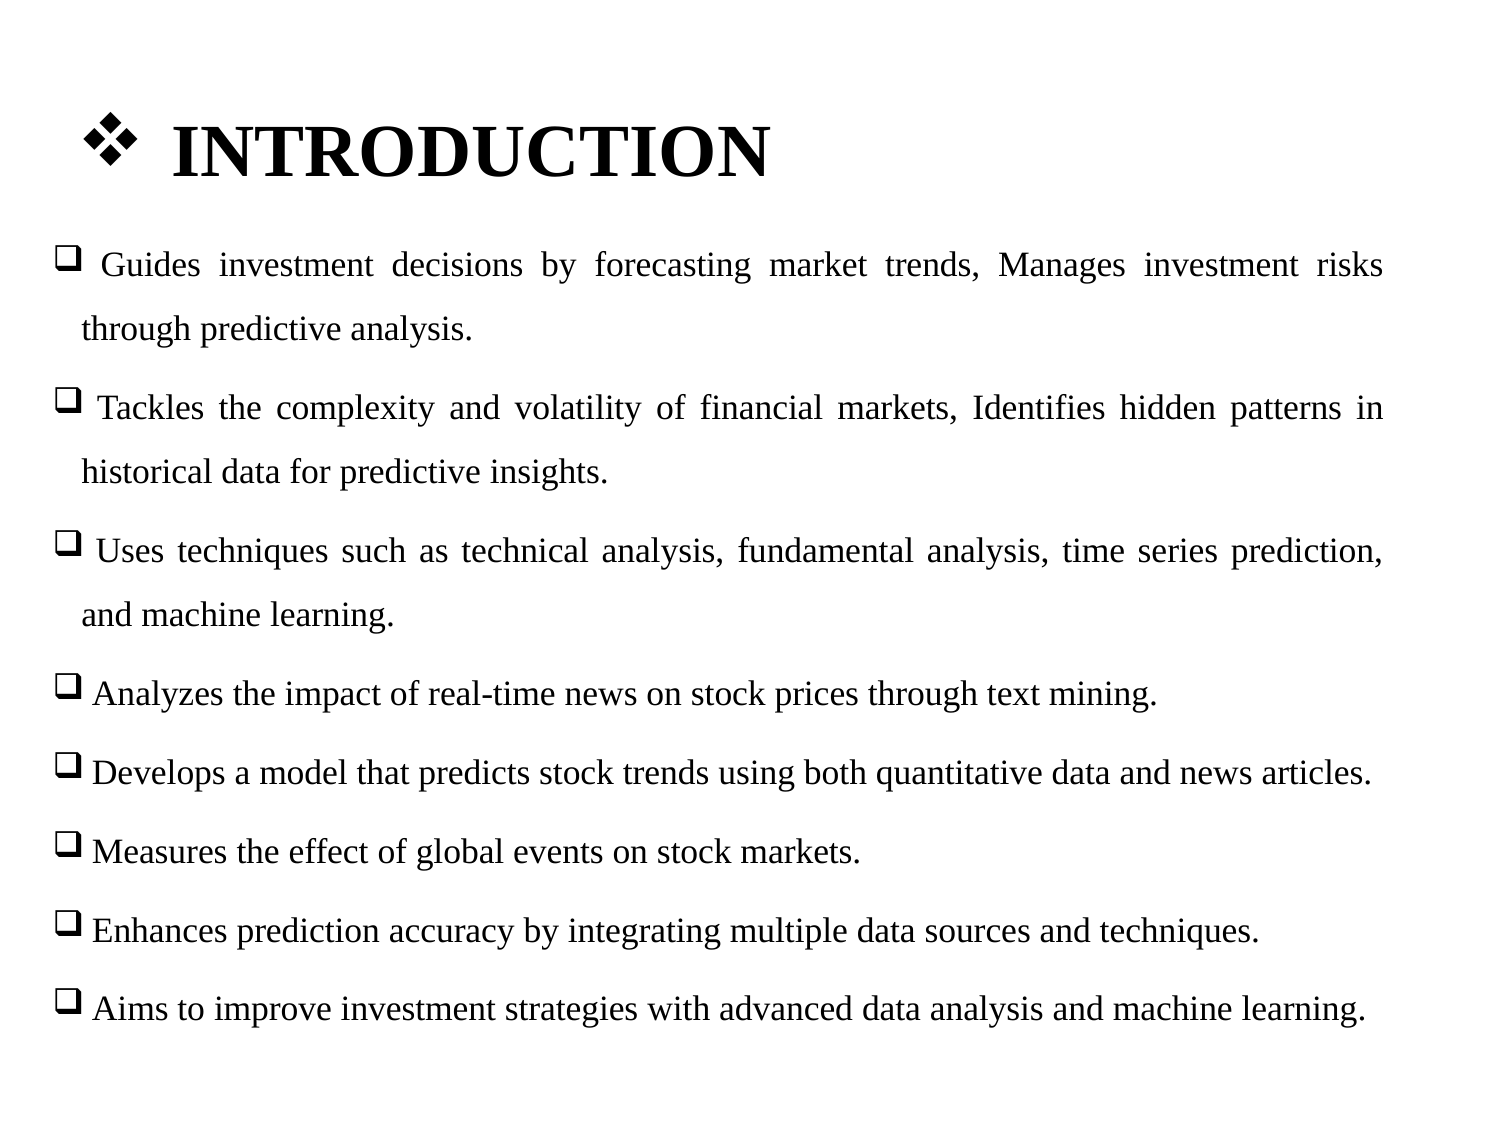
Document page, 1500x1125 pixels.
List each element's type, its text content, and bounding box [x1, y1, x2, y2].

list Guides investment decisions by forecasting market trends, Manages investment risks through predictive analysis. Tackles the complexity and volatility of financial markets, Identifies hidden patterns in historical data for predictive insights. Uses techniques such as technical analysis, fundamental analysis, time series prediction, and machine learning. Analyzes the impact of real-time news on stock prices through text mining. Develops a model that predicts stock trends using both quantitative data and news articles. Measures the effect of global events on stock markets. Enhances prediction accuracy by integrating multiple data sources and techniques. Aims to improve investment strategies with advanced data analysis and machine learning. [37, 212, 1400, 1050]
title INTRODUCTION [62, 99, 1425, 206]
